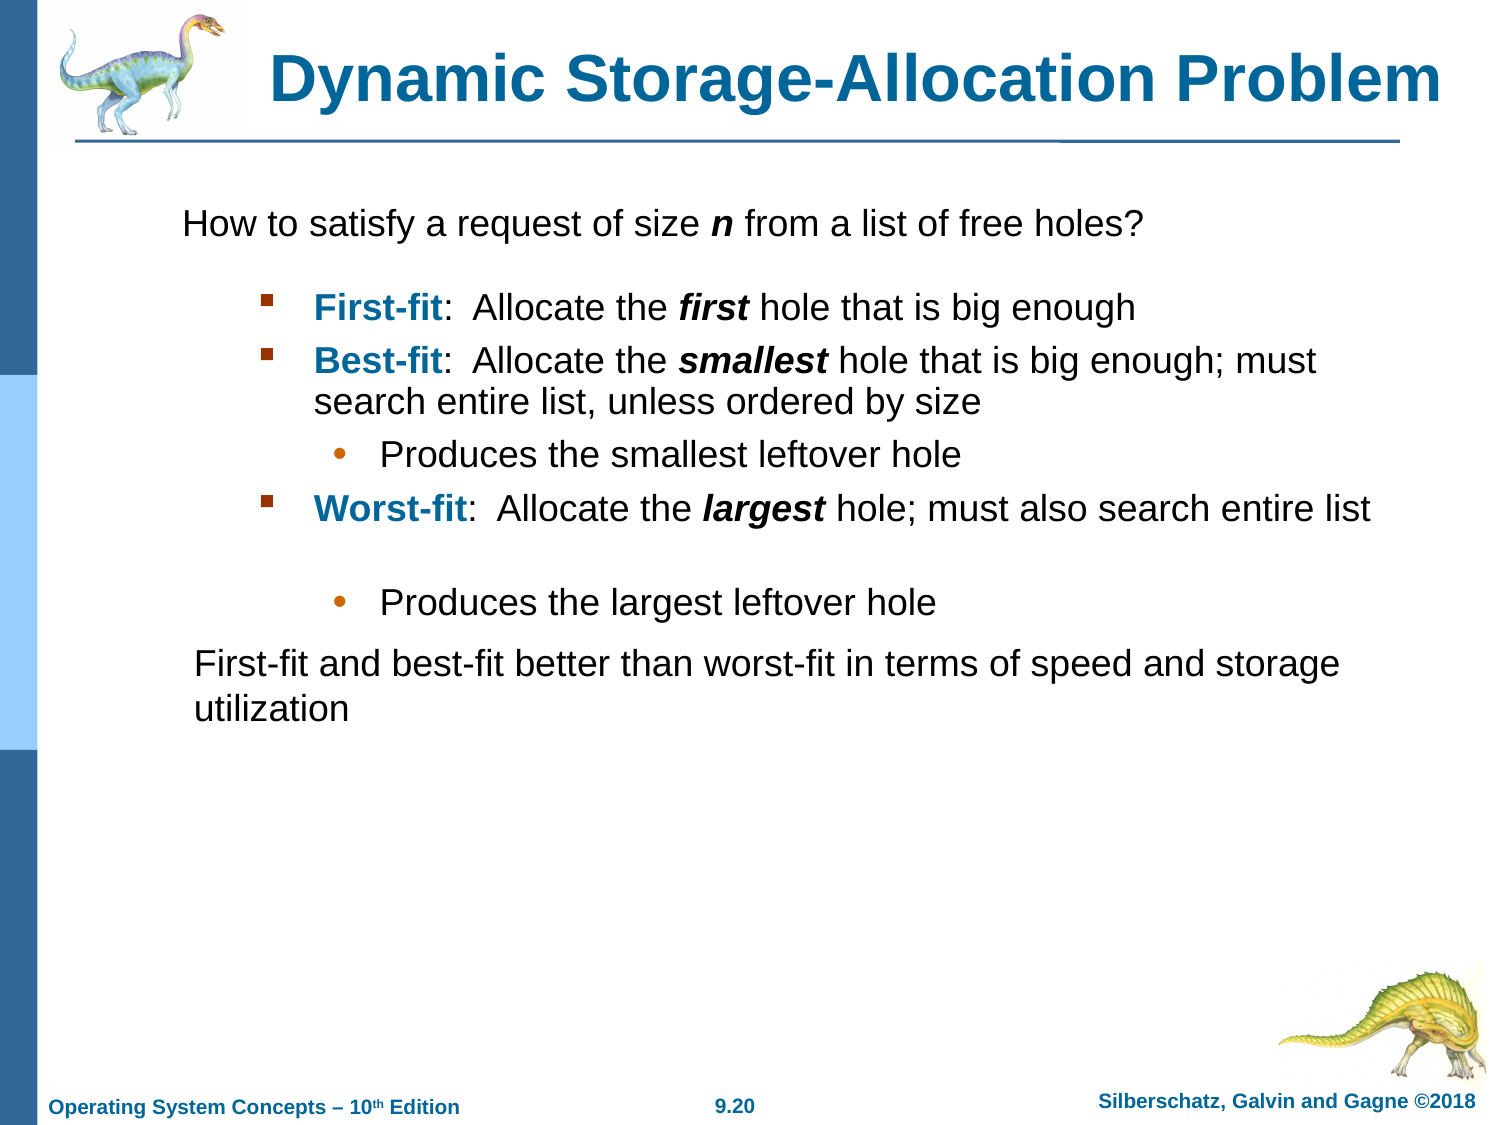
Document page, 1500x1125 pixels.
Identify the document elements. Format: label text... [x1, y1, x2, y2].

picture [46, 0, 243, 149]
list First-fit: Allocate the first hole that is big enough Best-fit: Allocate the smallest hole that is big enough; must search entire list, unless ordered by size Produces the smallest leftover hole Worst-fit: Allocate the largest hole; must also search entire list Produces the largest leftover hole [242, 280, 1392, 708]
title Dynamic Storage-Allocation Problem [219, 27, 1495, 123]
picture [1275, 959, 1486, 1090]
text_box First-fit and best-fit better than worst-fit in terms of speed and storage utilization [179, 631, 1364, 737]
text_box How to satisfy a request of size n from a list of free holes? [167, 191, 1160, 252]
